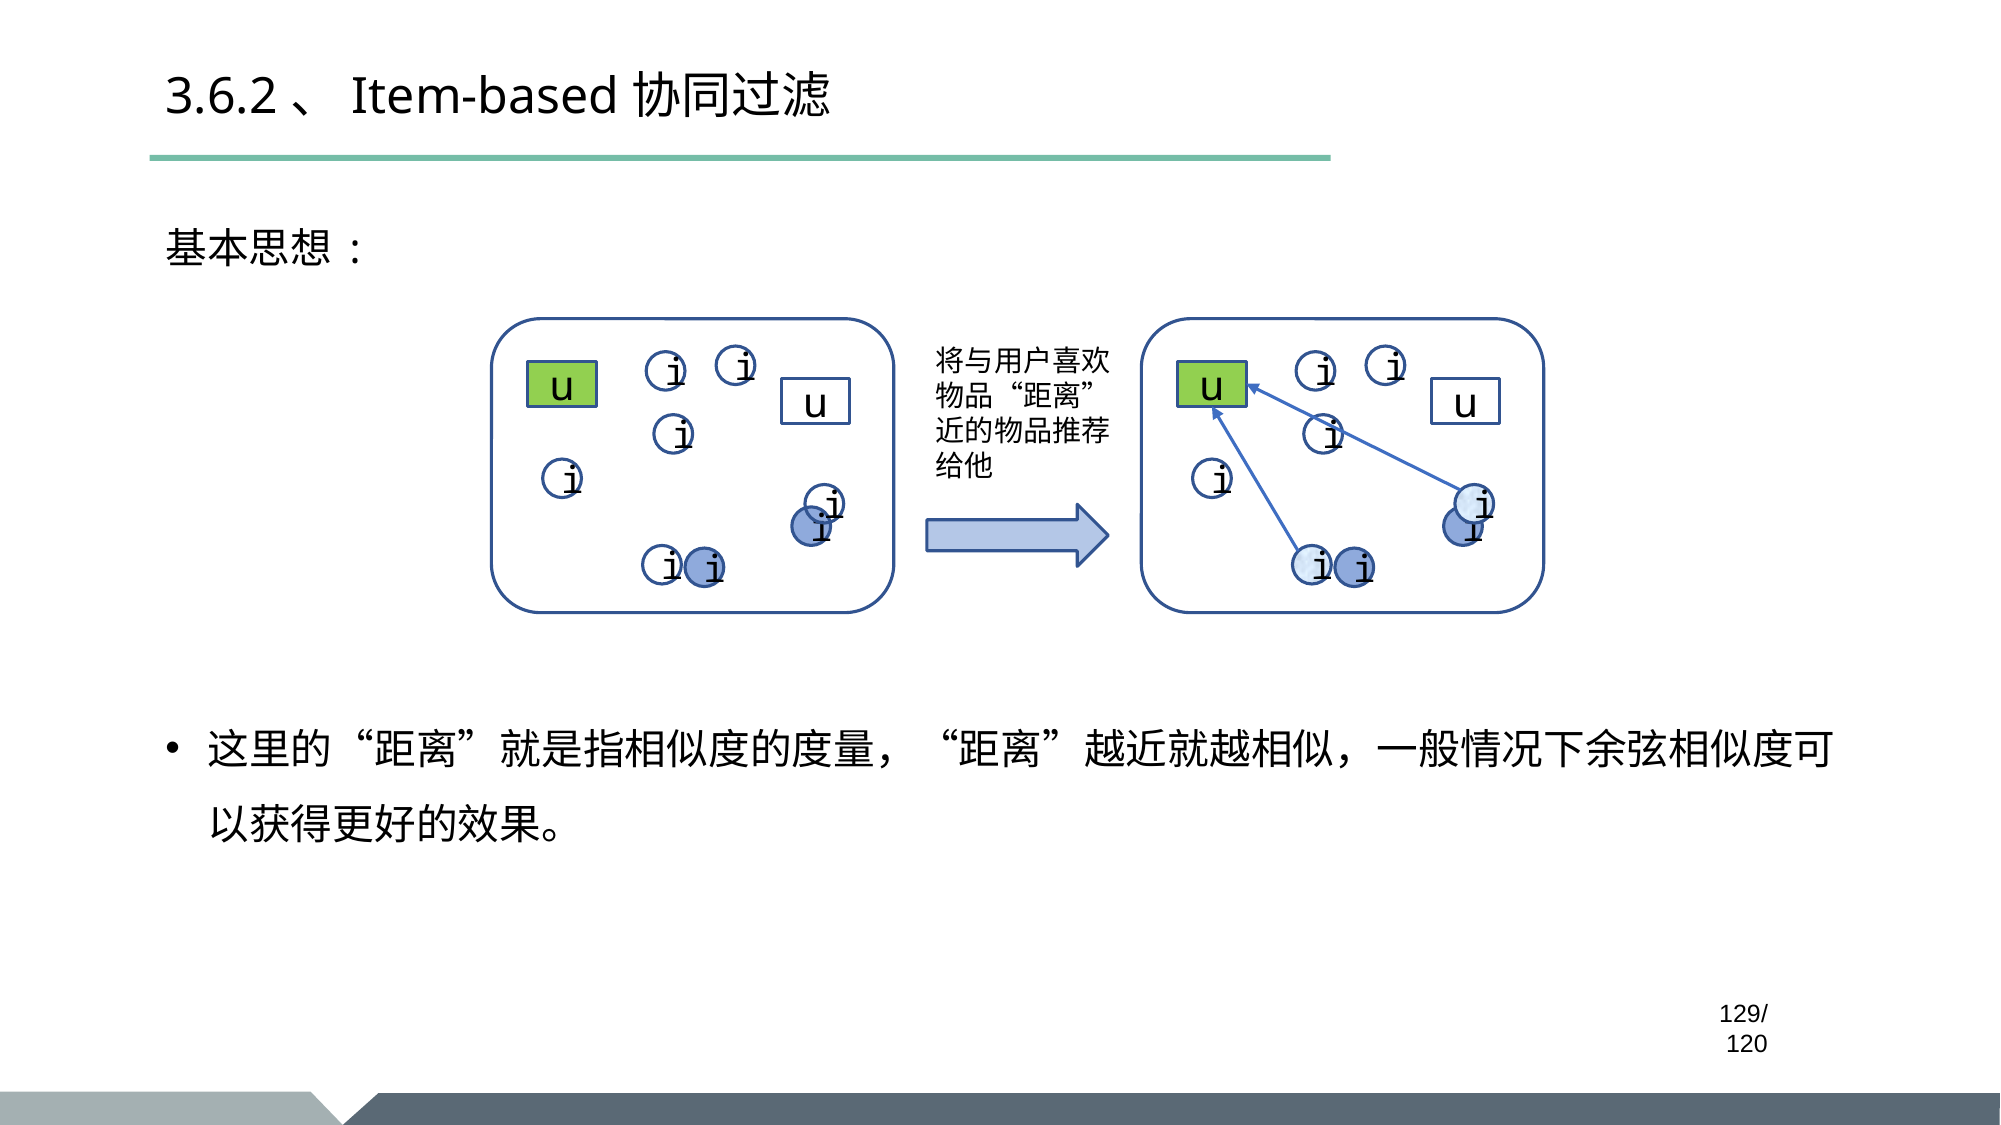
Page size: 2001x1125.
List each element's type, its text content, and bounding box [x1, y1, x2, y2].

list 基本思想: 这里的“距离”就是指相似度的度量，“距离”越近就越相似，一般情况下余弦相似度可以获得更好的效果。 [157, 188, 1849, 1061]
title 3.6.2、Item-based协同过滤 [157, 28, 1406, 159]
slide_number /120 [1680, 1004, 1777, 1051]
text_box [491, 318, 1544, 613]
